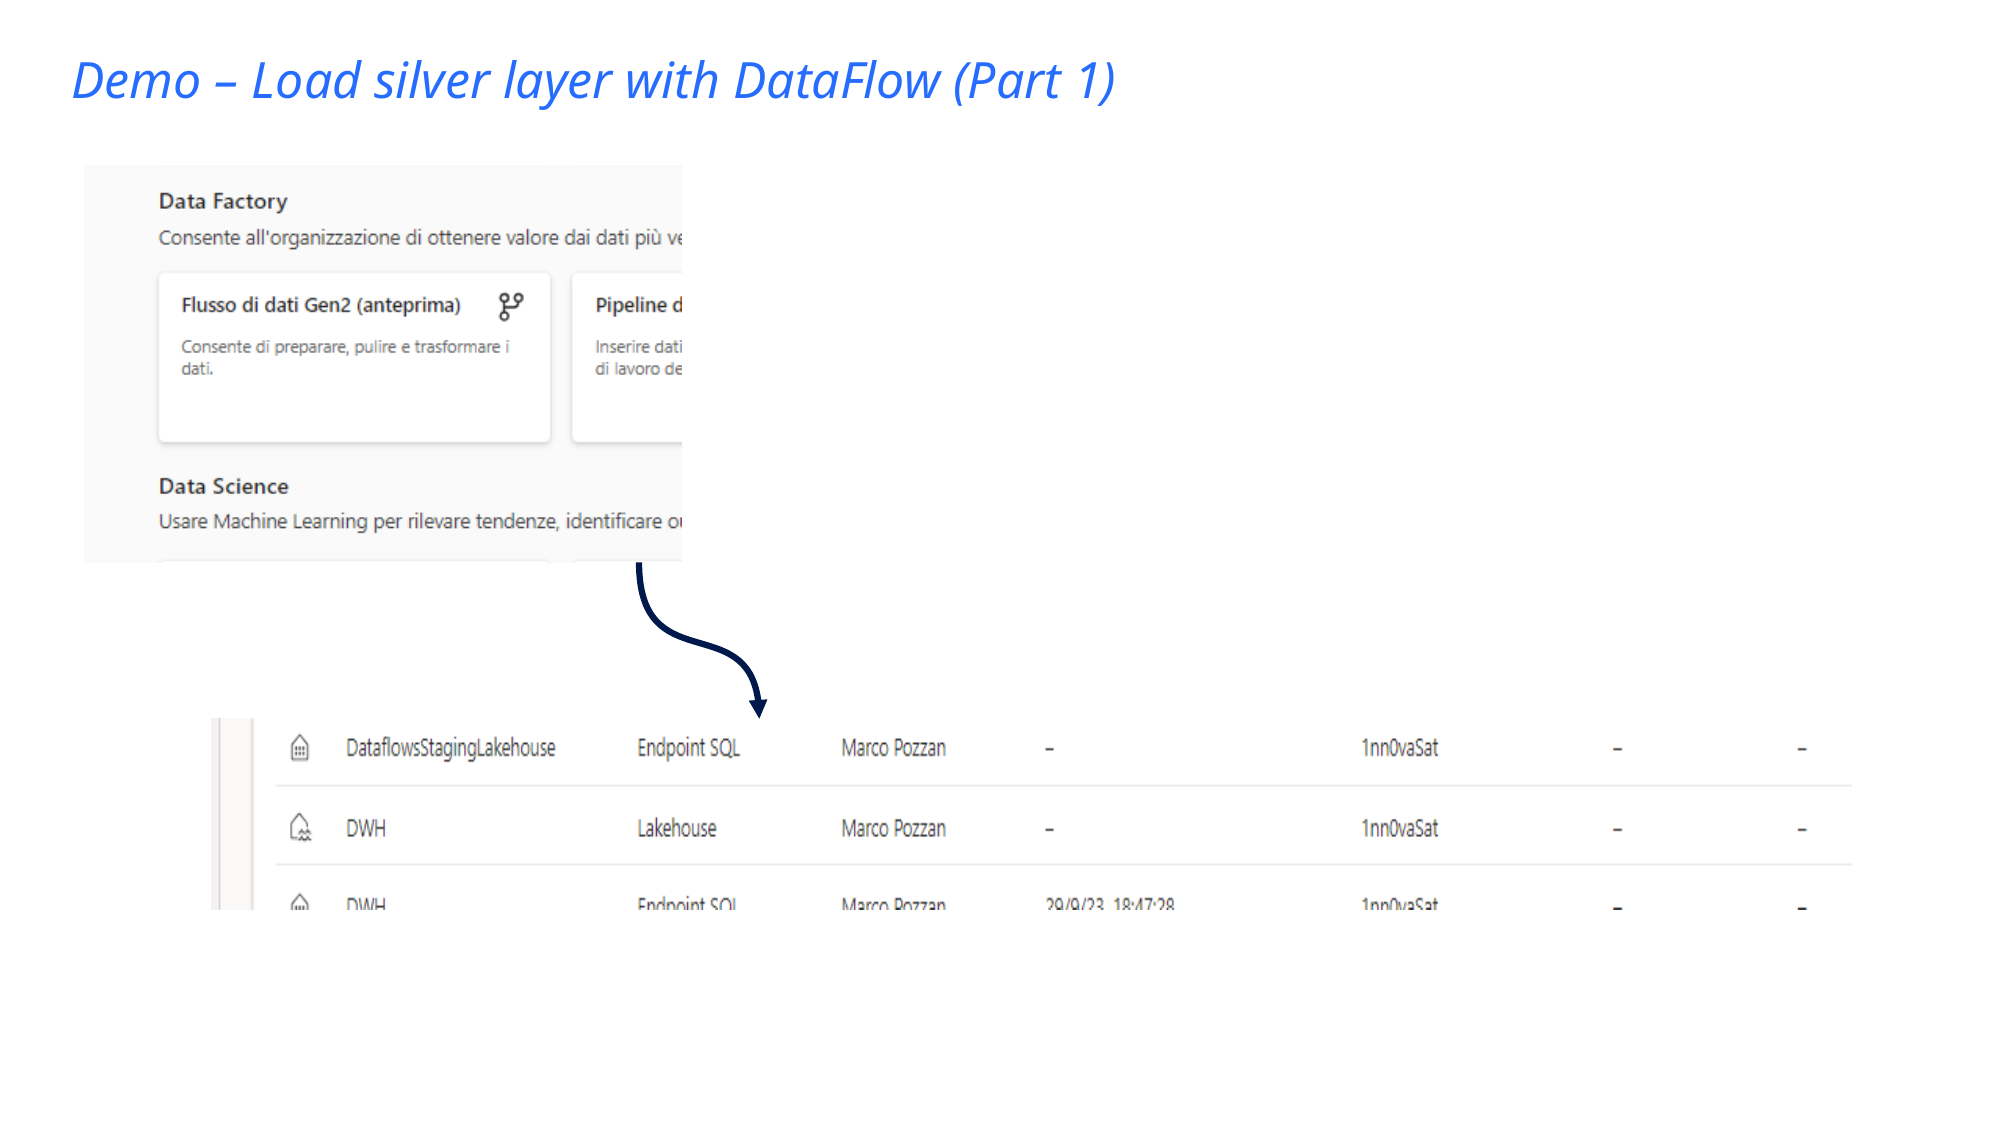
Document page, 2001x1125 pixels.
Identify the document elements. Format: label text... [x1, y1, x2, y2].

text_box Demo – Load silver layer with DataFlow (Part 1) [56, 41, 1636, 117]
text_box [620, 580, 778, 701]
picture [84, 165, 682, 563]
picture [210, 718, 1852, 910]
